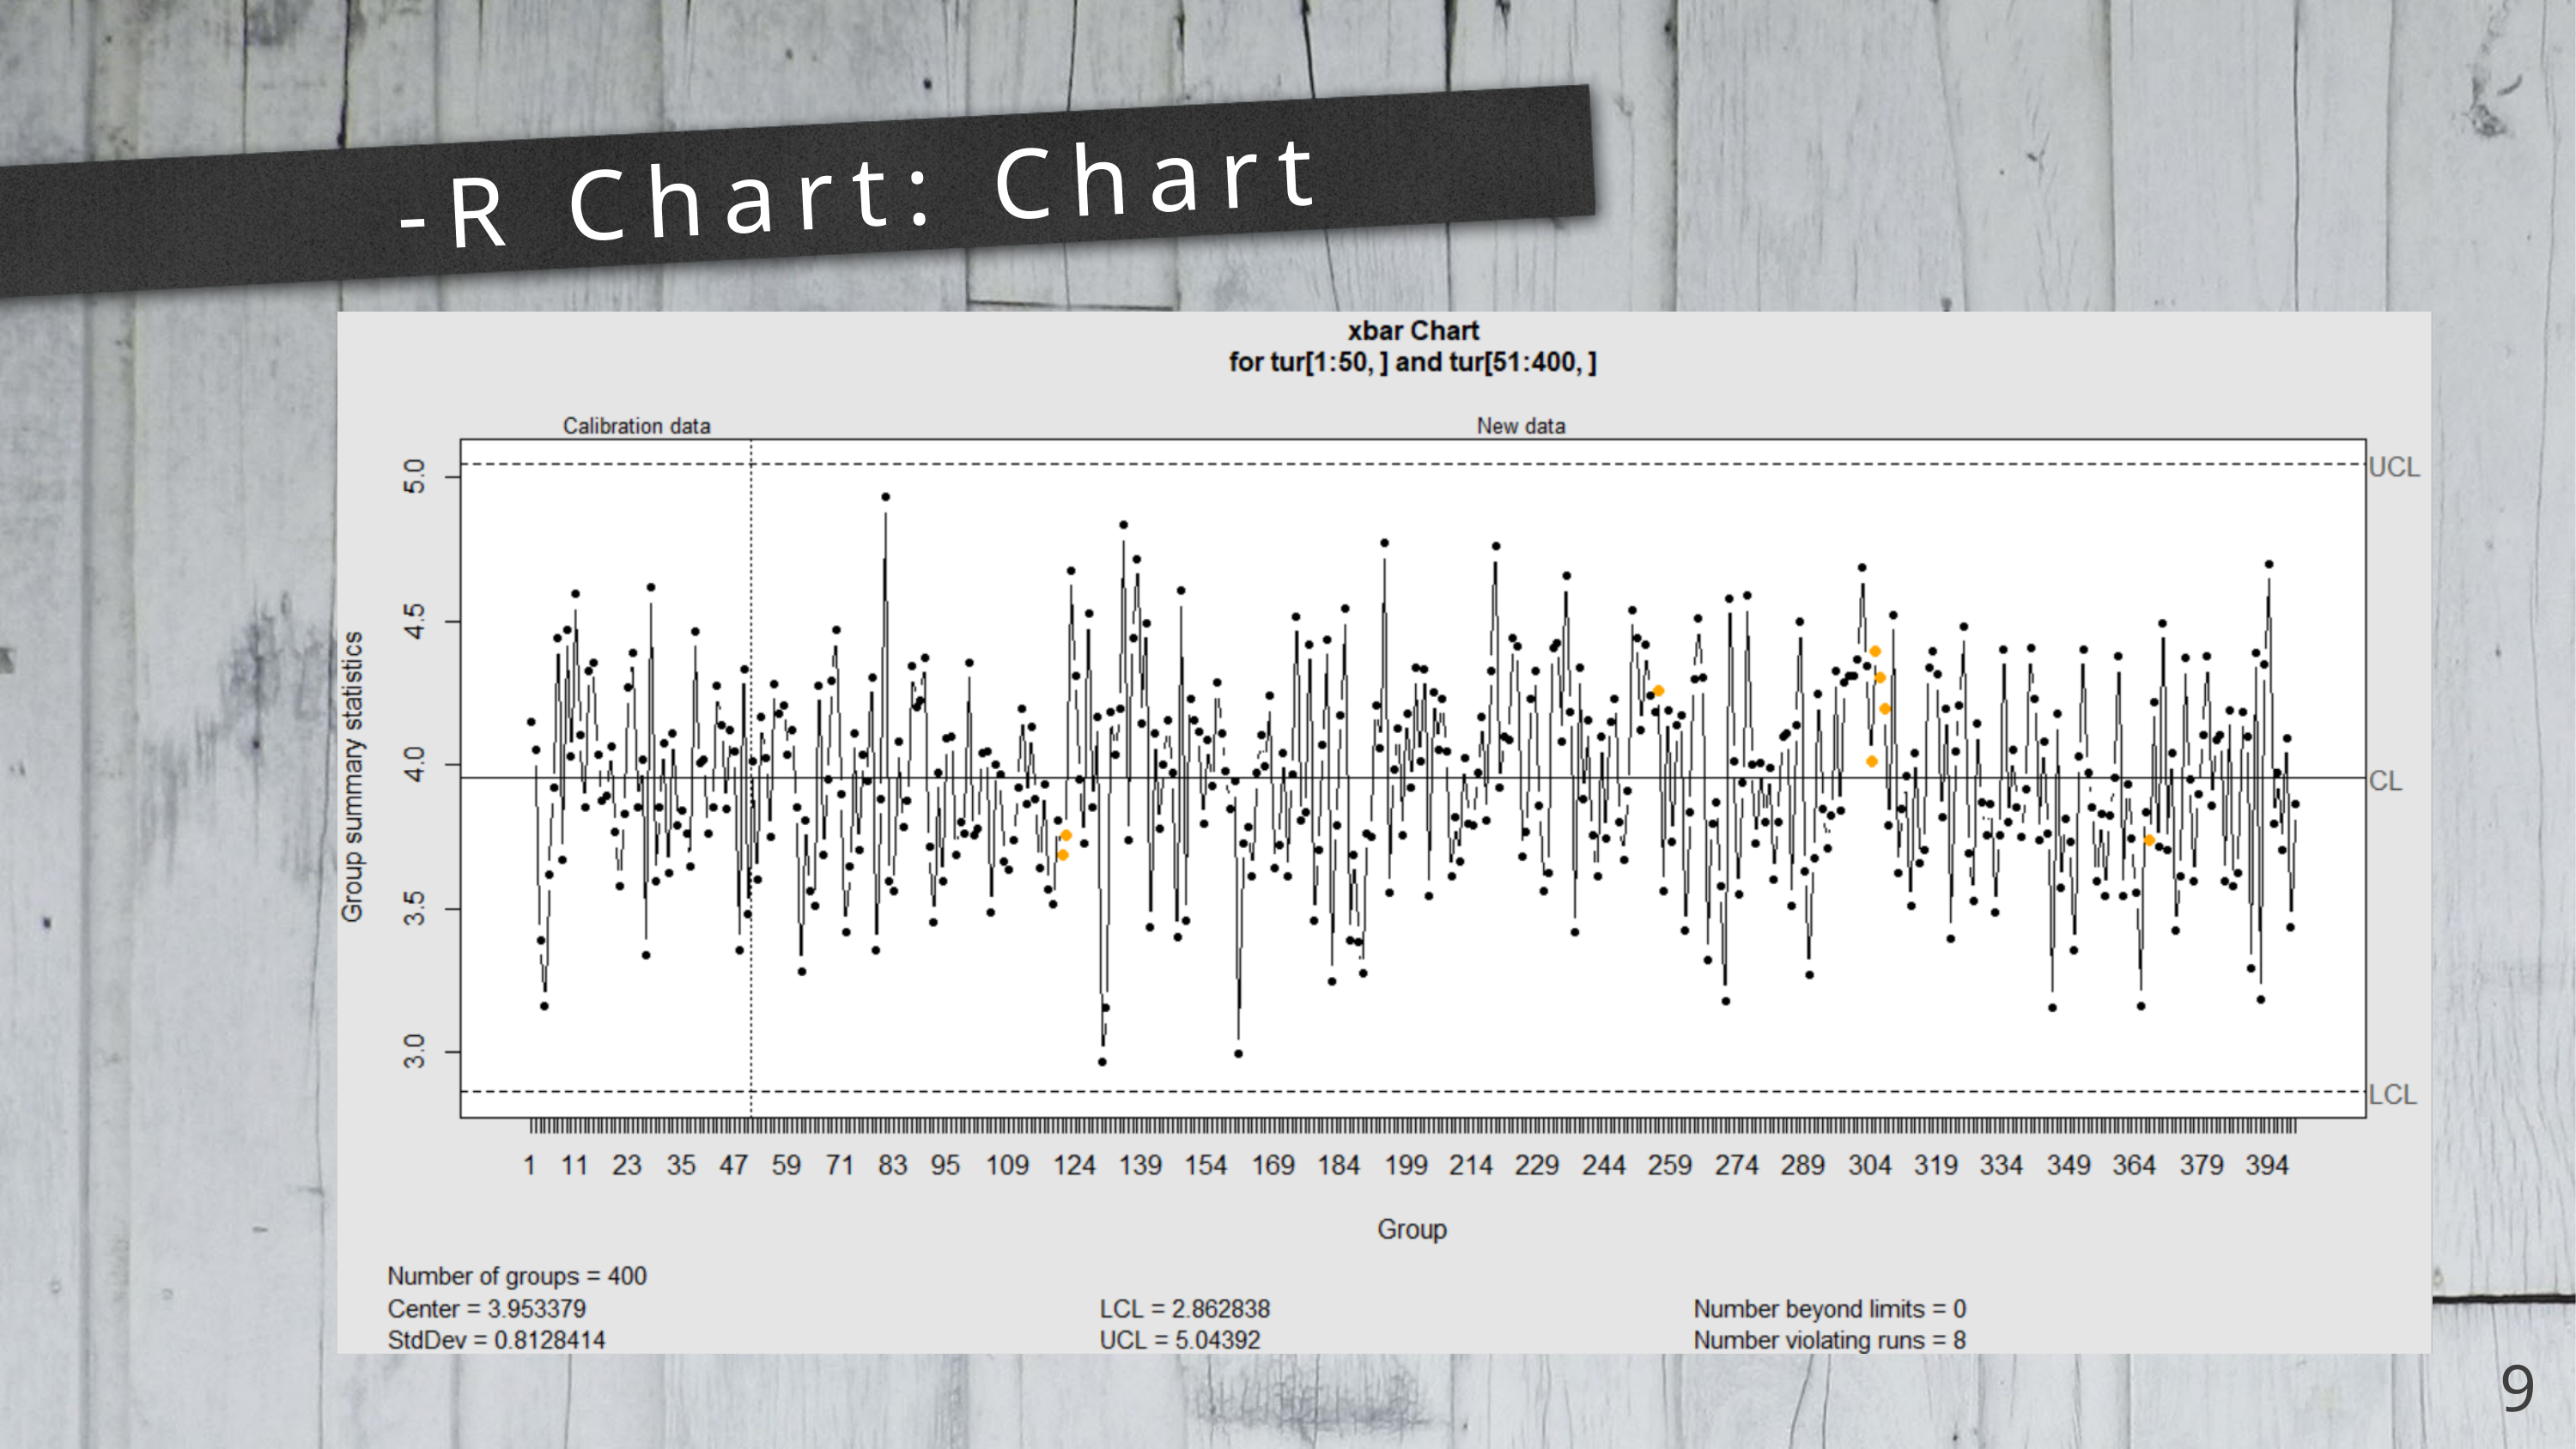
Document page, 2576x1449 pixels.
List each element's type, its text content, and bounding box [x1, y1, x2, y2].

slide_number 9 [1948, 1353, 2549, 1430]
picture [0, 0, 2576, 1449]
